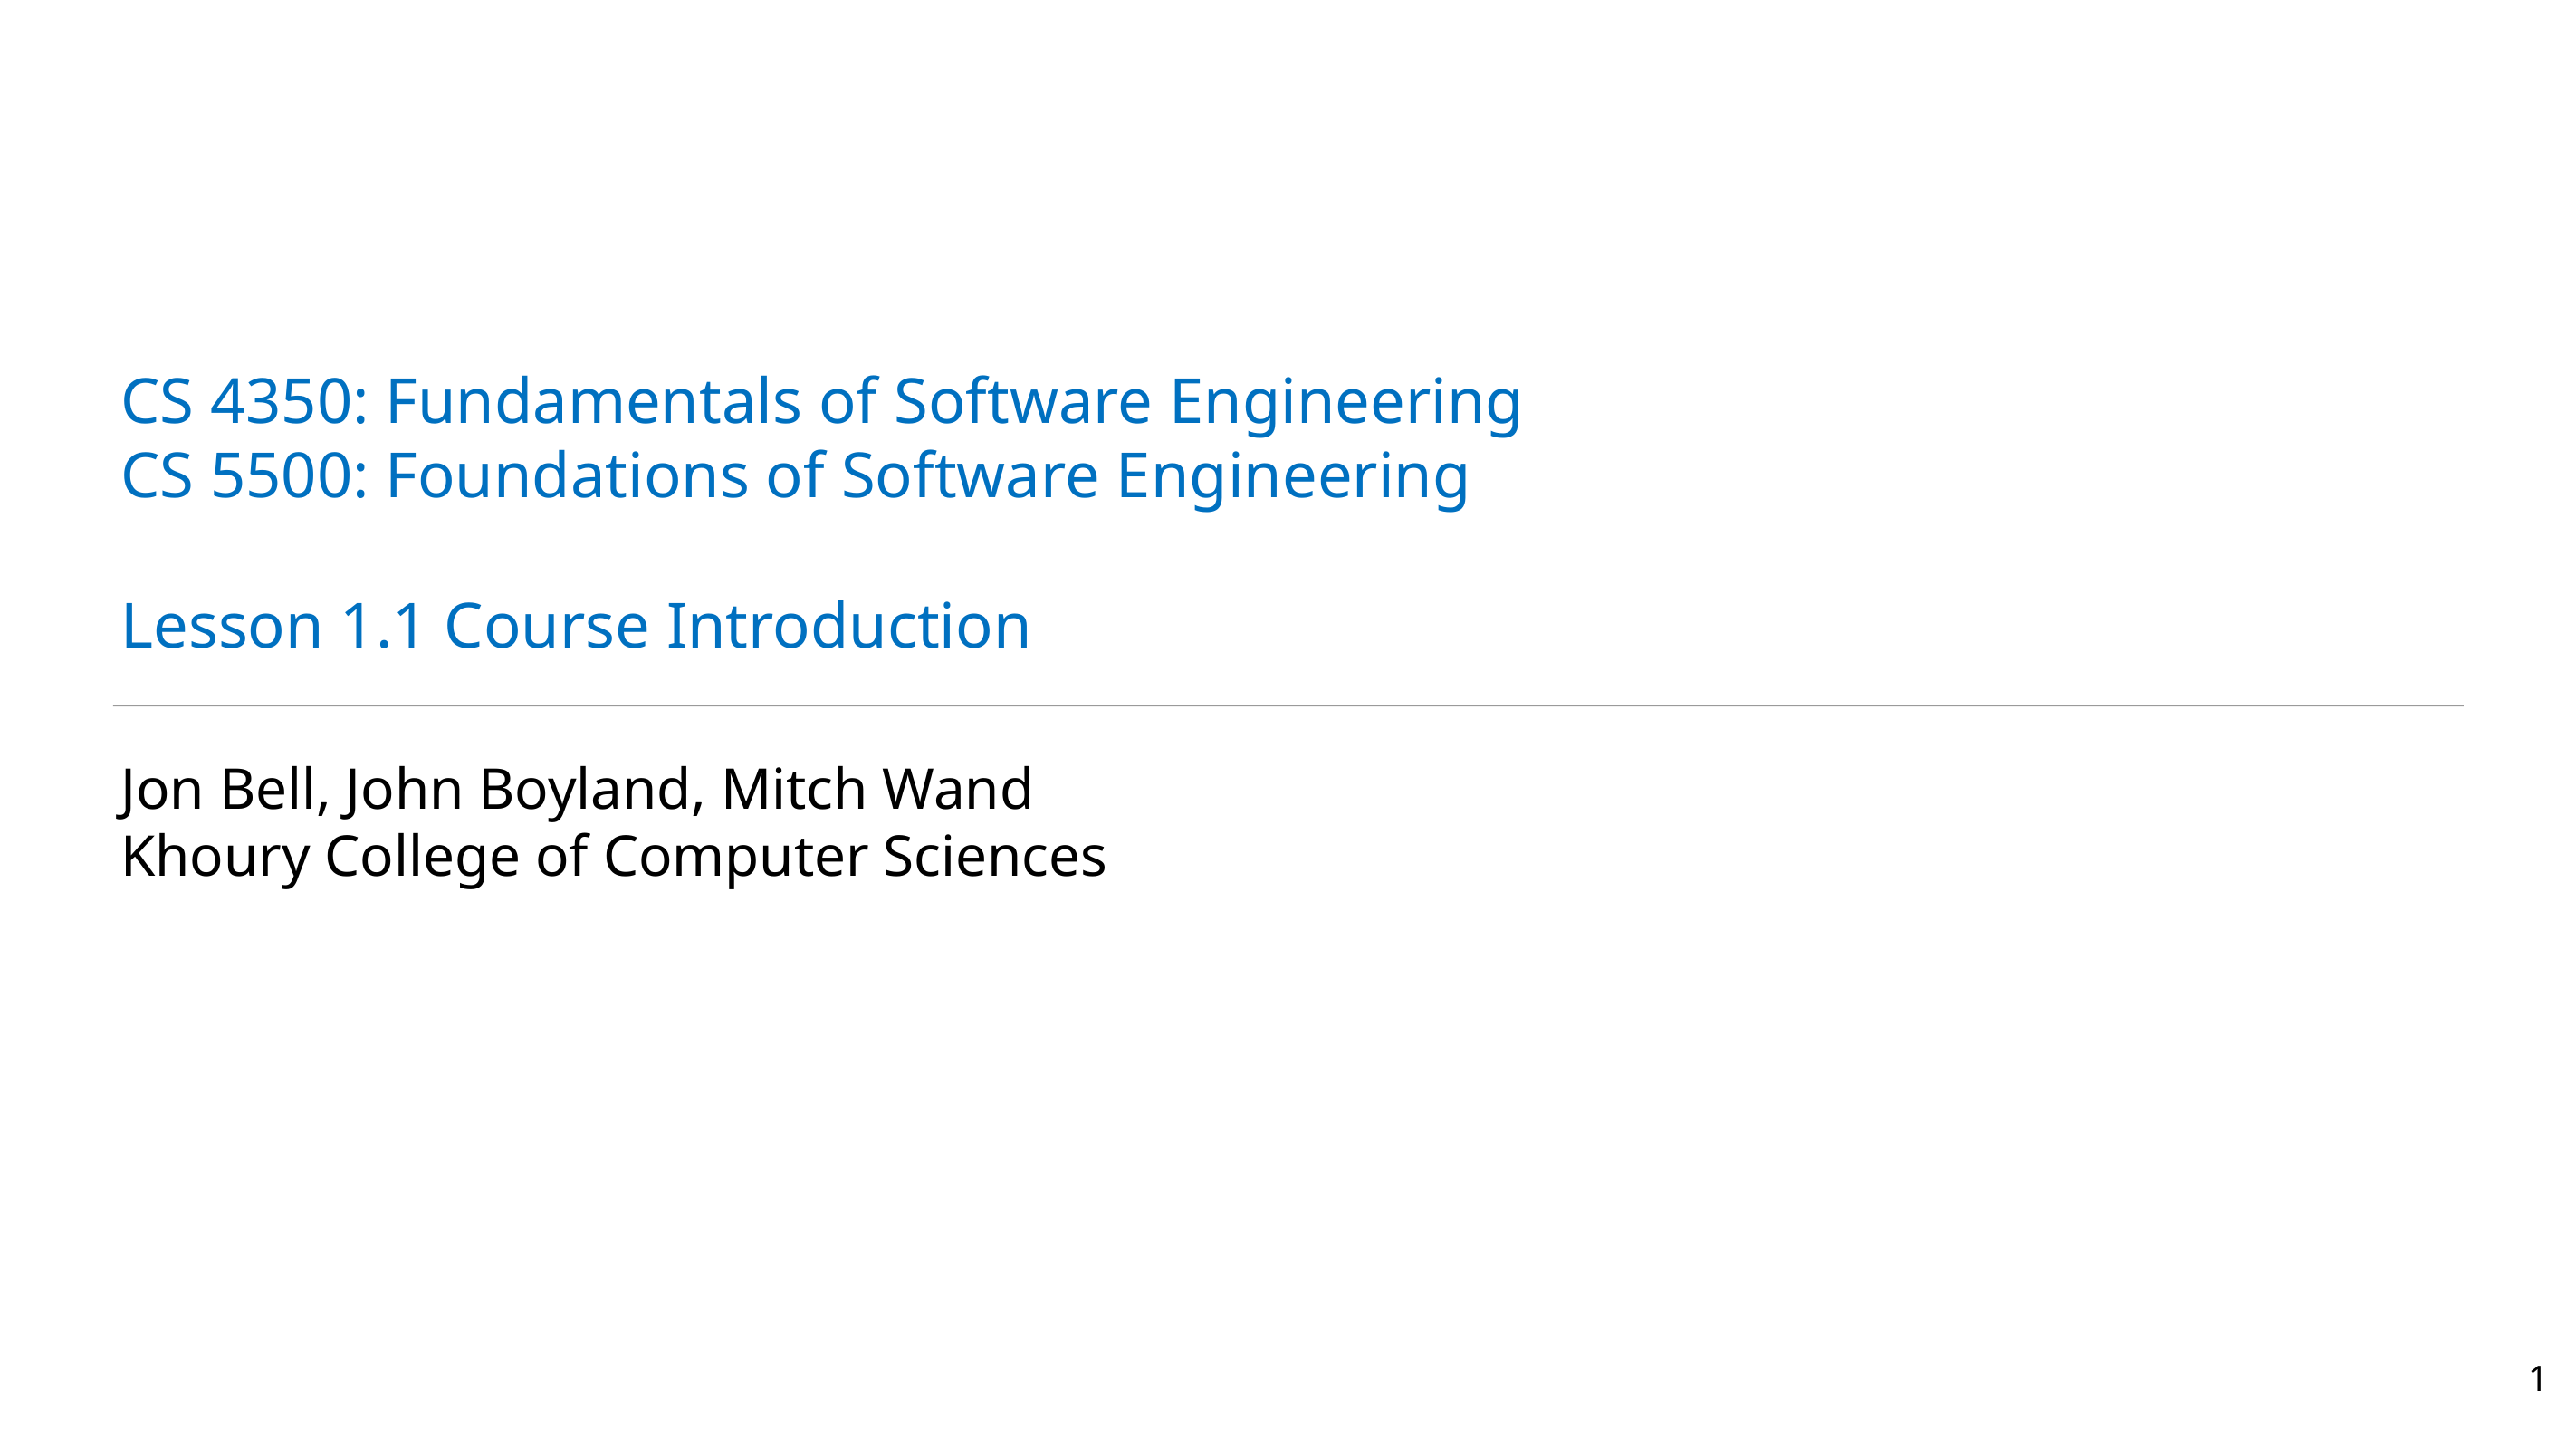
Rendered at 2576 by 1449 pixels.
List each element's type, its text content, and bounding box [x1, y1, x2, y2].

list Jon Bell, John Boyland, Mitch Wand Khoury College of Computer Sciences [112, 744, 2464, 897]
title CS 4350: Fundamentals of Software Engineering CS 5500: Foundations of Software Engineering Lesson 1.1 Course Introduction [112, 196, 2464, 668]
